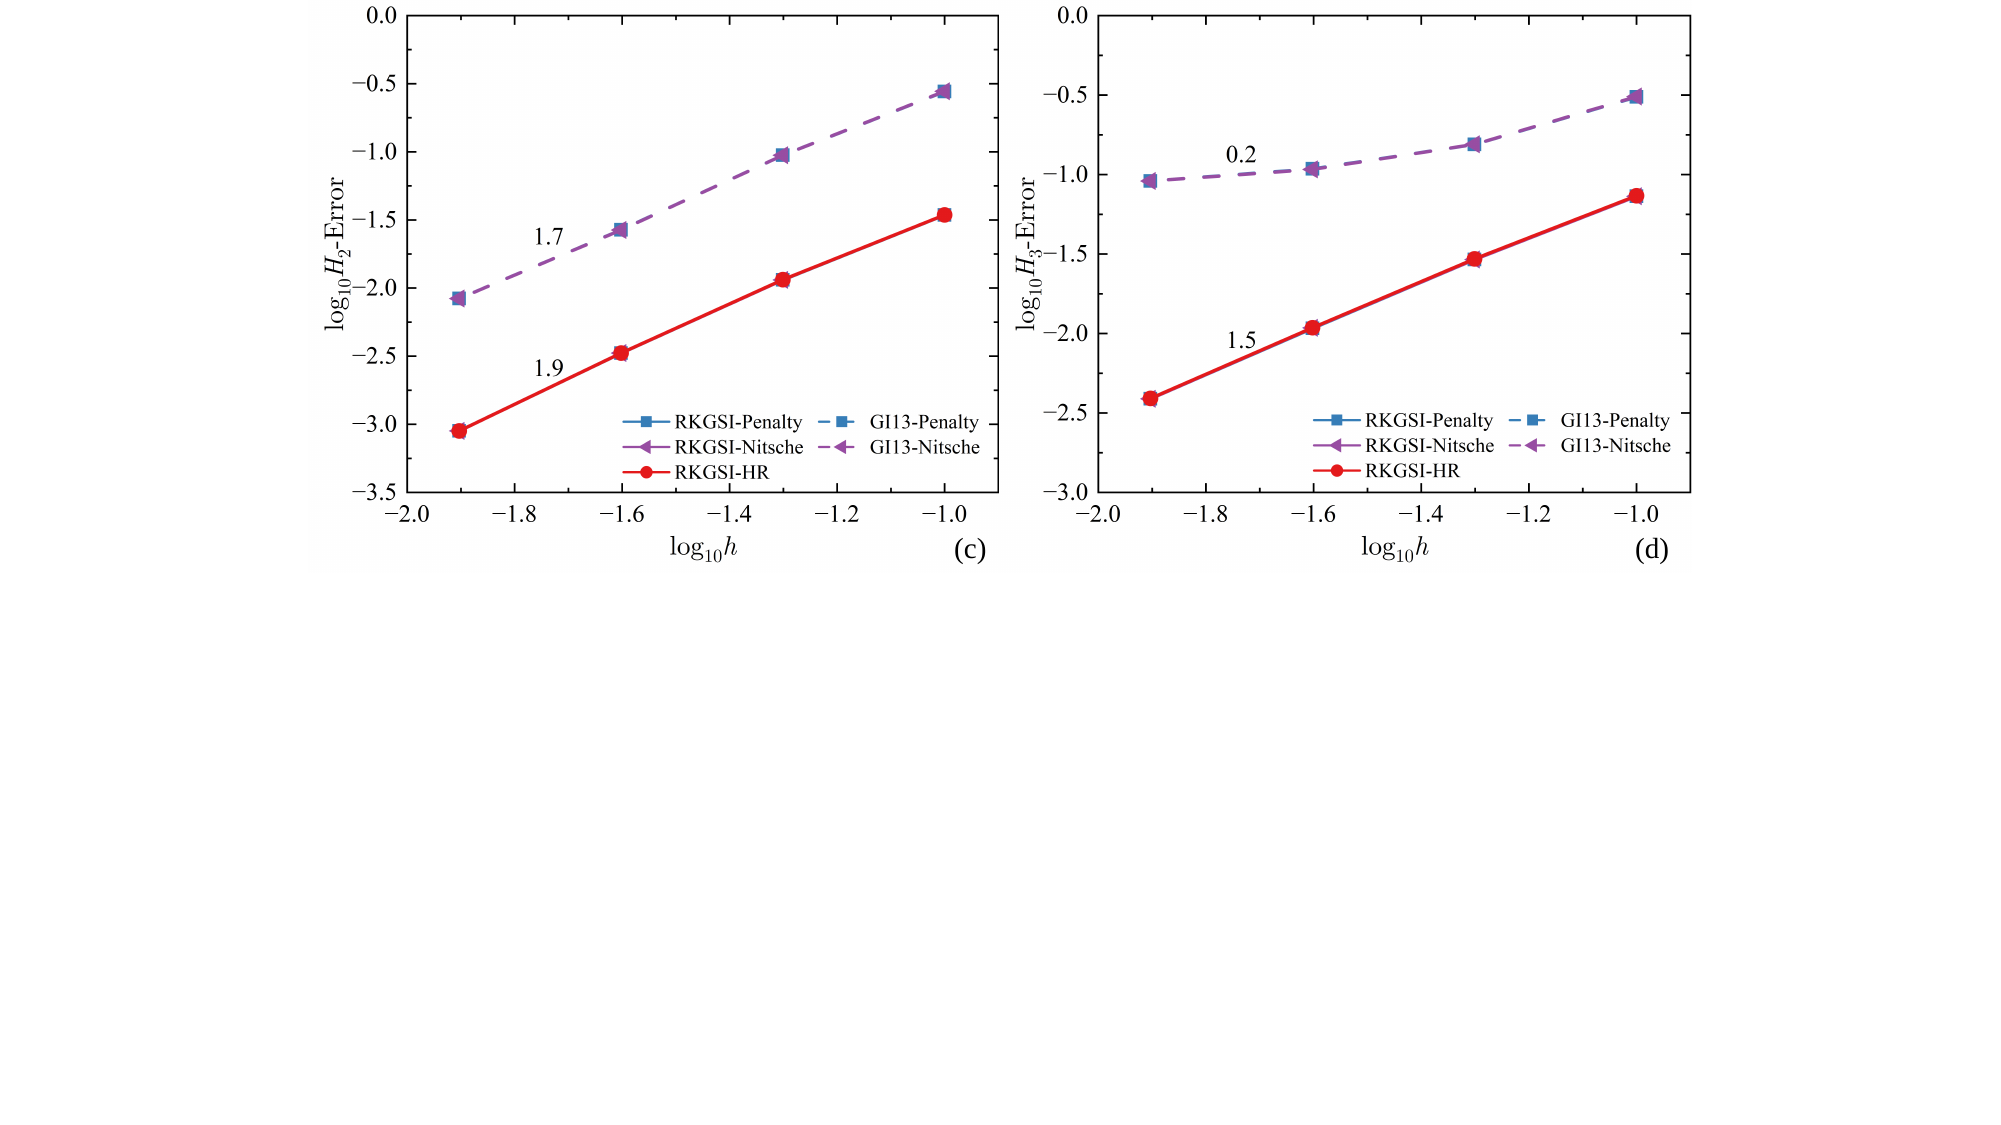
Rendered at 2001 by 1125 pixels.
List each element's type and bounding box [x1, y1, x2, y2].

text_box [308, 0, 1692, 573]
